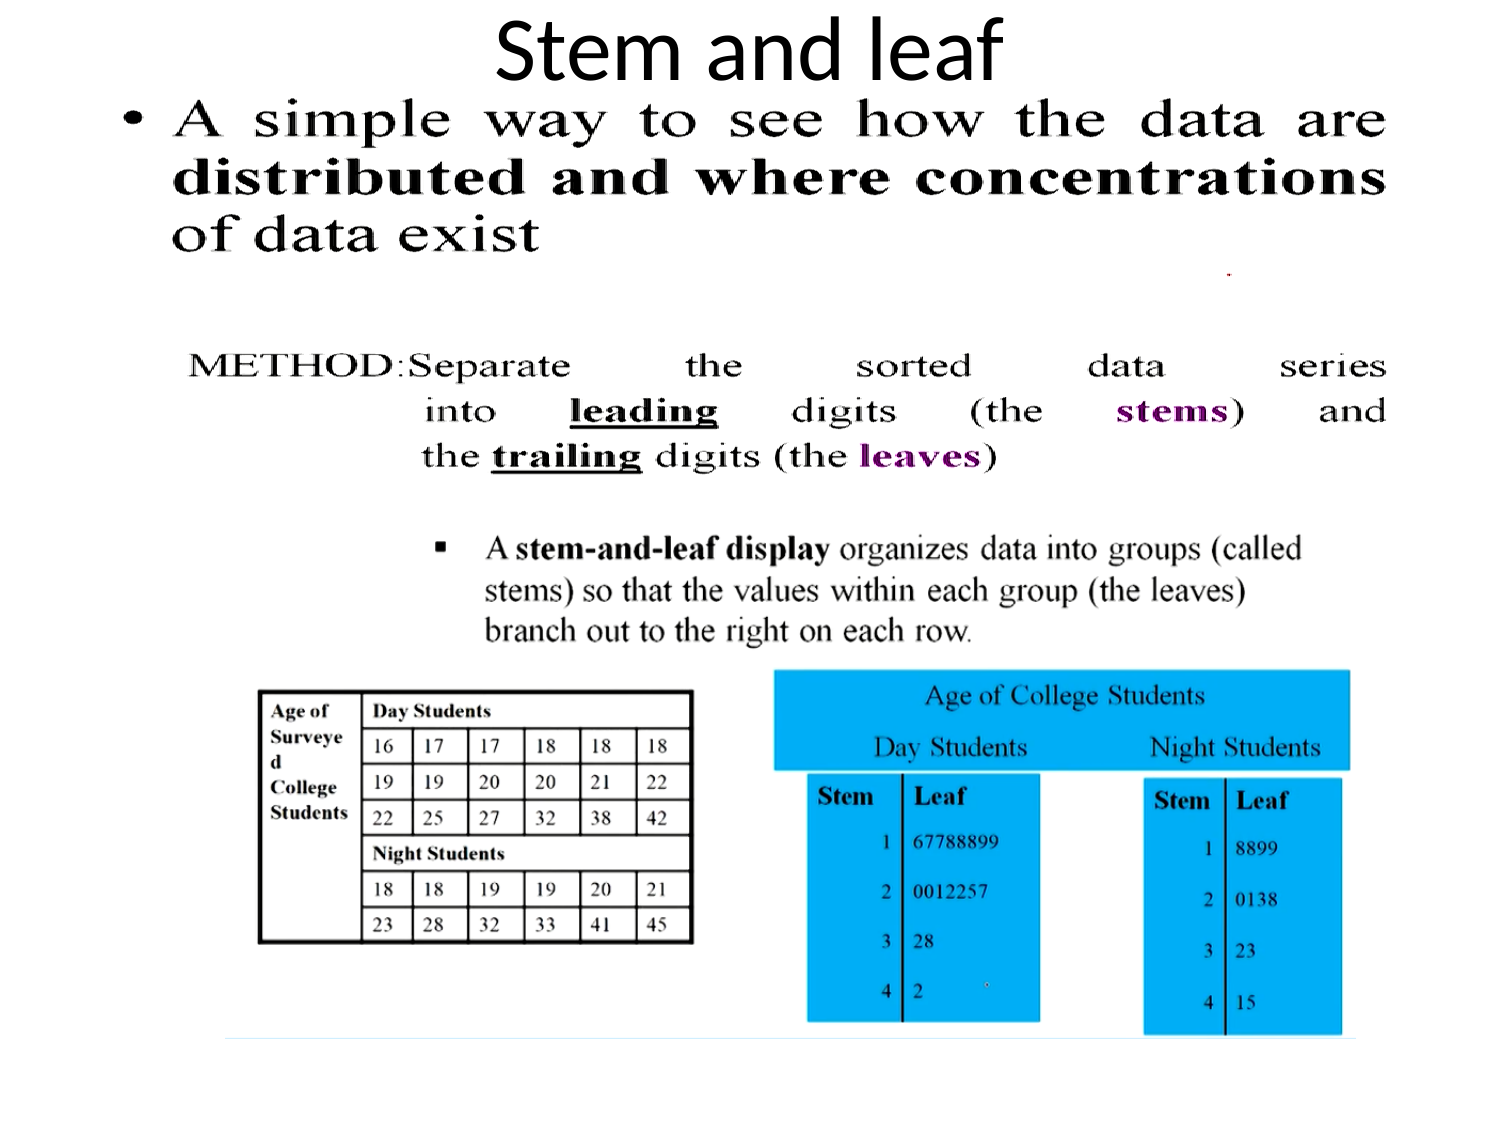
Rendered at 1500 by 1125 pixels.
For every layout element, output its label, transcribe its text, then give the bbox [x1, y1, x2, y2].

picture [224, 524, 1356, 1040]
title Stem and leaf [75, 0, 1425, 138]
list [112, 87, 1413, 490]
